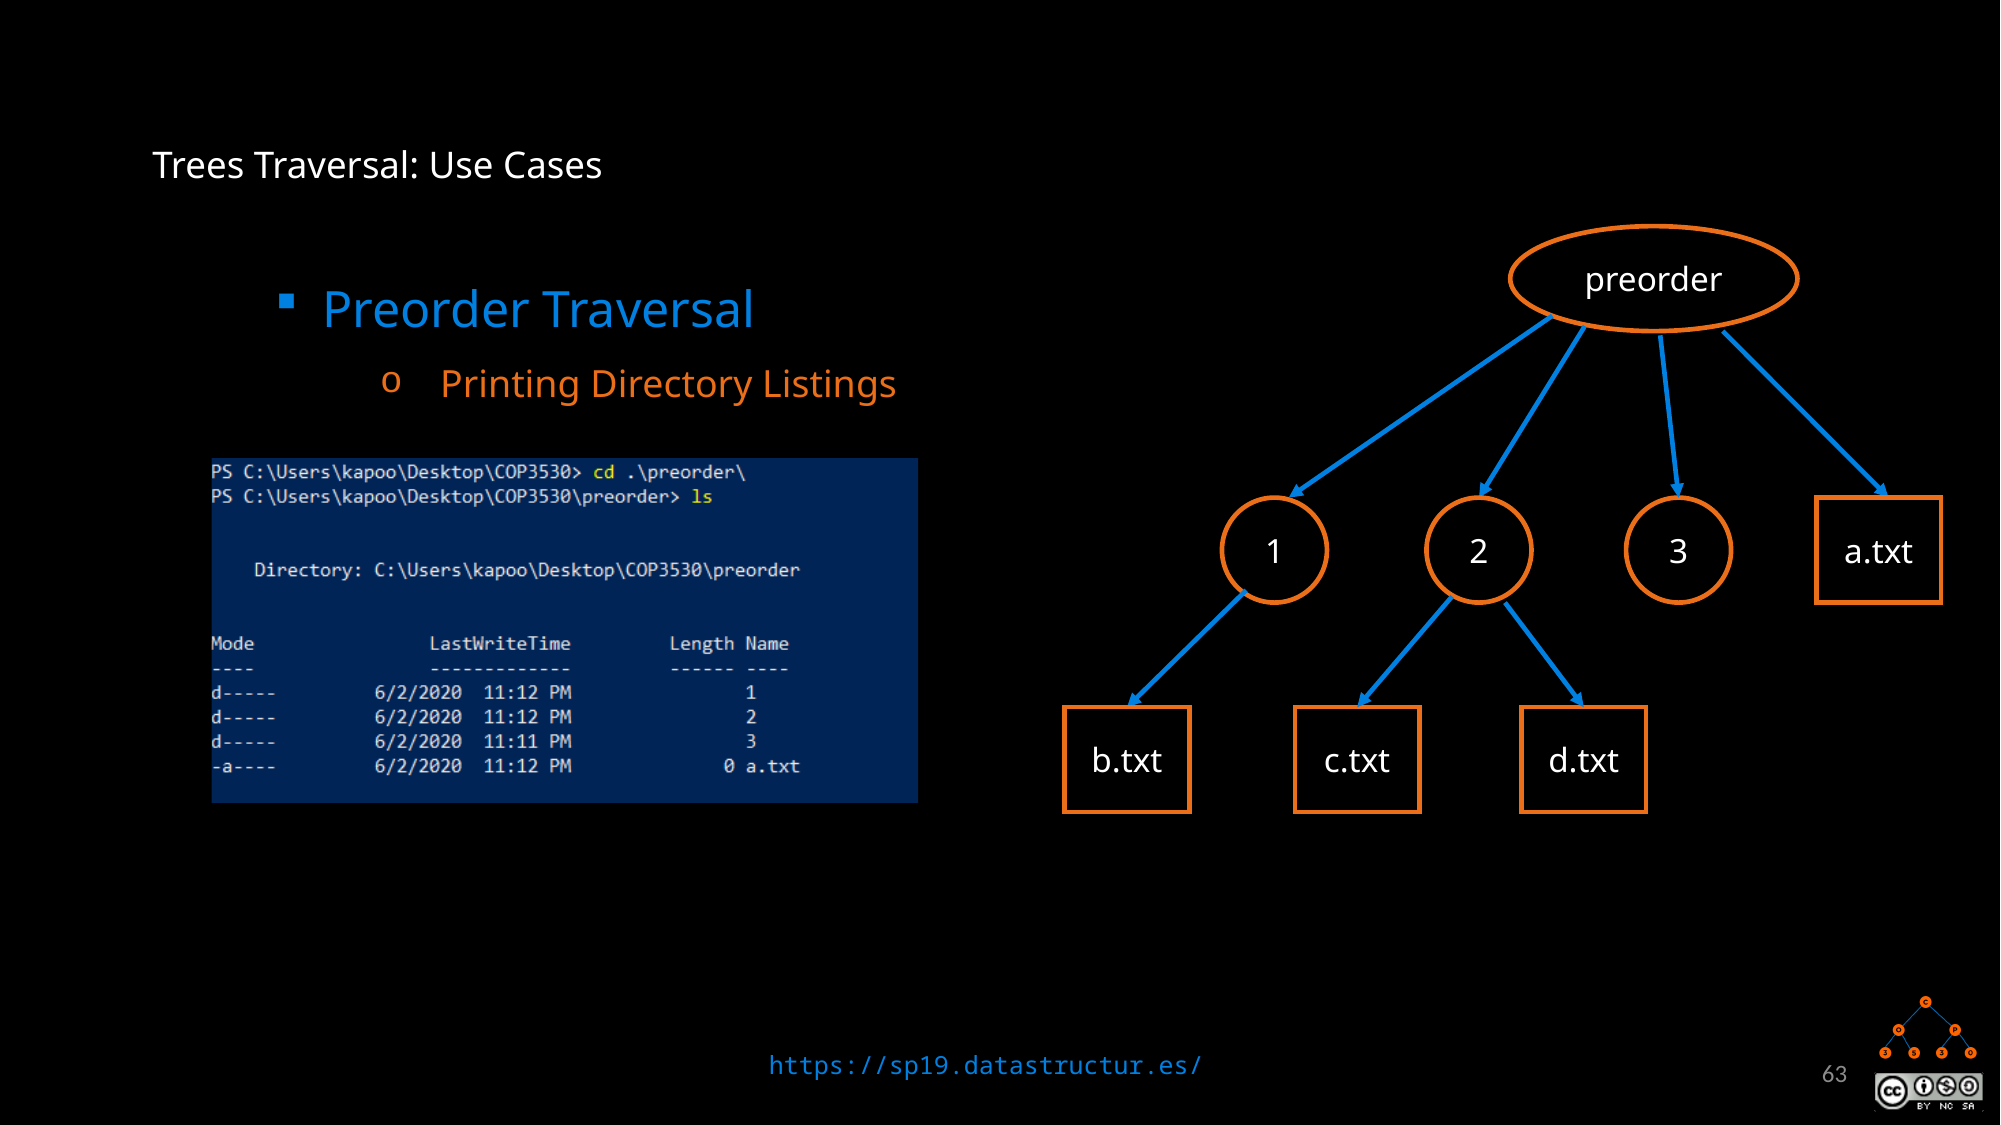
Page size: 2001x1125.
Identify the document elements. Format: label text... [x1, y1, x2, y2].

title Trees Traversal: Use Cases [137, 59, 1863, 278]
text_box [1126, 590, 1247, 708]
text_box c.txt [1294, 706, 1420, 813]
text_box https://sp19.datastructur.es/ [754, 1042, 1219, 1092]
text_box 1 [1220, 496, 1329, 604]
text_box 2 [1425, 498, 1533, 604]
text_box 3 [1625, 496, 1733, 604]
picture [211, 458, 919, 803]
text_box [1357, 596, 1452, 708]
text_box a.txt [1816, 497, 1942, 604]
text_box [1479, 326, 1585, 498]
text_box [1722, 331, 1889, 498]
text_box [1859, 988, 1998, 1112]
text_box b.txt [1064, 706, 1190, 813]
text_box Preorder Traversal Printing Directory Listings [260, 240, 1065, 623]
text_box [1288, 315, 1553, 498]
text_box preorder [1509, 225, 1799, 333]
text_box d.txt [1521, 706, 1647, 813]
slide_number 63 [1412, 1042, 1859, 1103]
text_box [1660, 335, 1679, 498]
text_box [1504, 602, 1584, 708]
